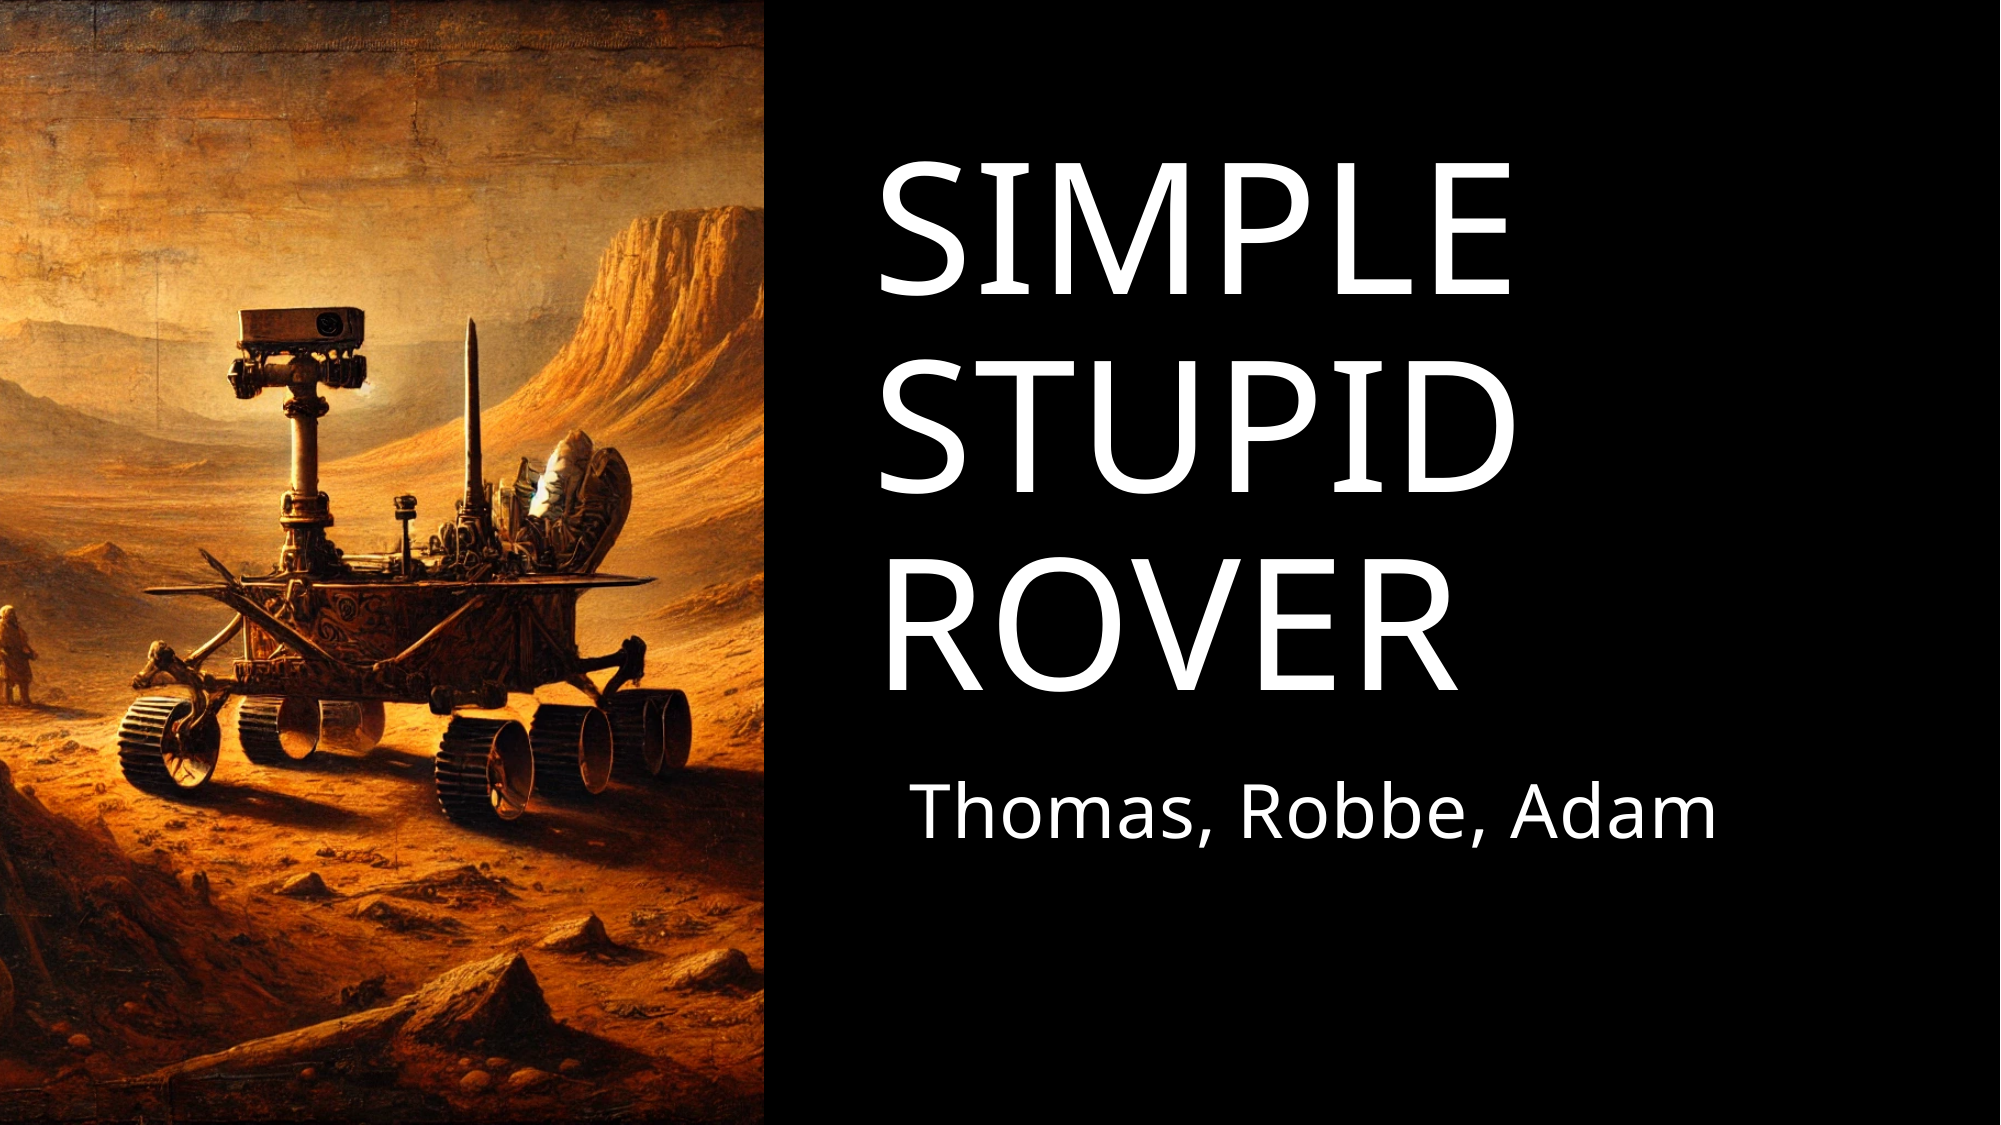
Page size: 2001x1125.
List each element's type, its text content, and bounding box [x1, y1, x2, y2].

title Simple stupid Rover [872, 104, 1843, 731]
subtitle Thomas, Robbe, Adam [872, 762, 1843, 983]
picture [0, 0, 764, 1125]
text_box [764, 0, 2000, 1125]
